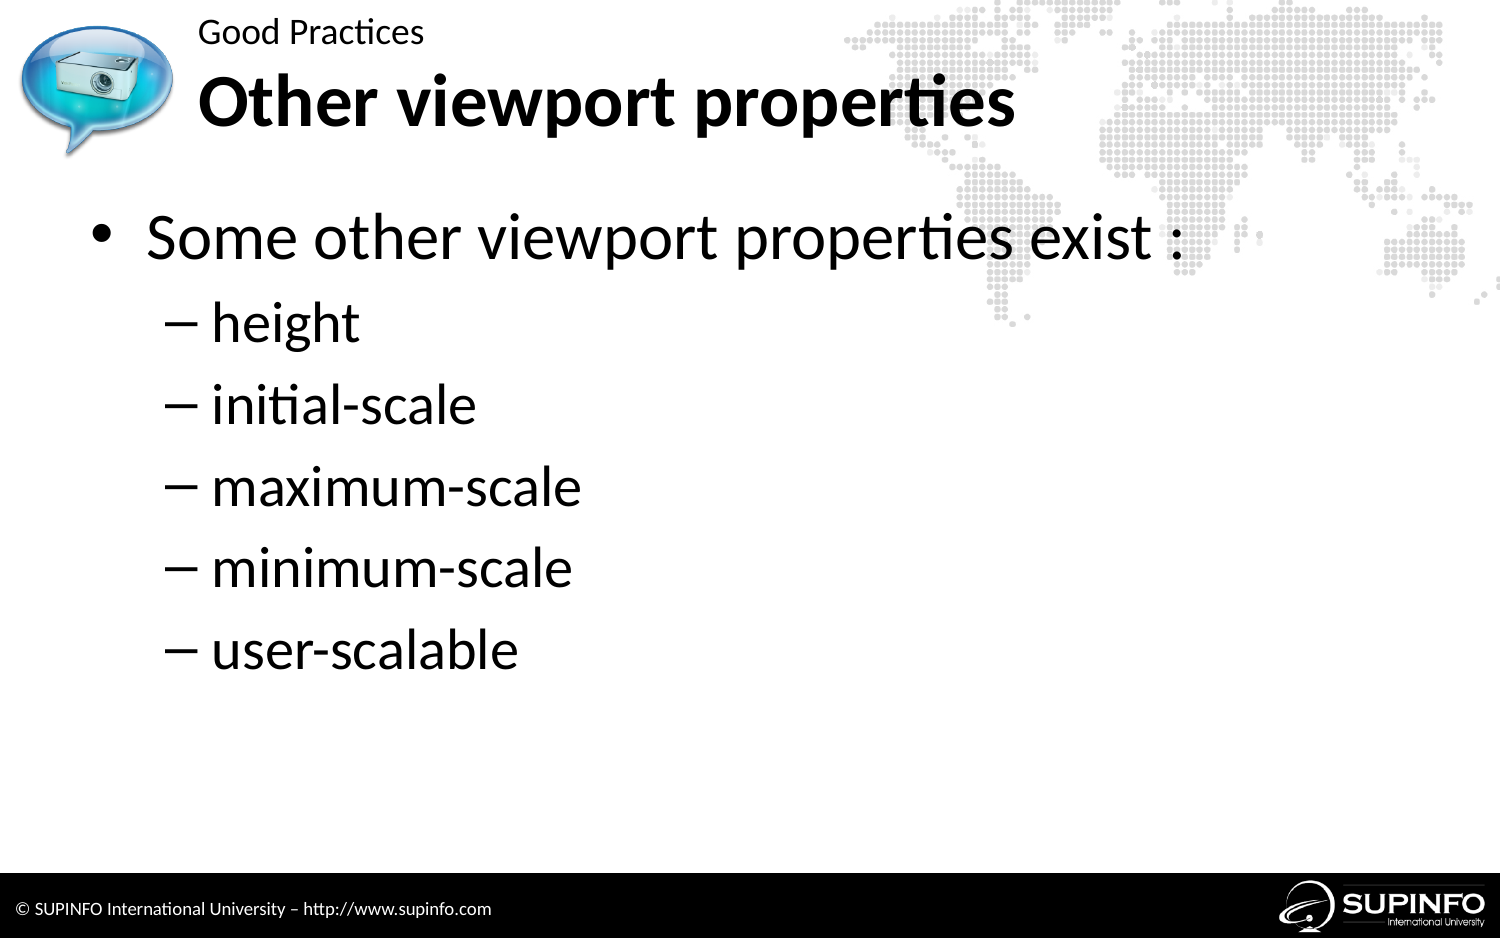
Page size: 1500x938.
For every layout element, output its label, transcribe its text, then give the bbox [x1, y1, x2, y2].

text_box Other viewport properties [183, 56, 1459, 138]
text_box Good Practices [183, 0, 1459, 56]
list Some other viewport properties exist : height initial-scale maximum-scale minimum-scale user-scalable [74, 184, 1460, 880]
picture [1269, 870, 1494, 938]
picture [17, 19, 179, 162]
picture [844, 0, 1500, 327]
